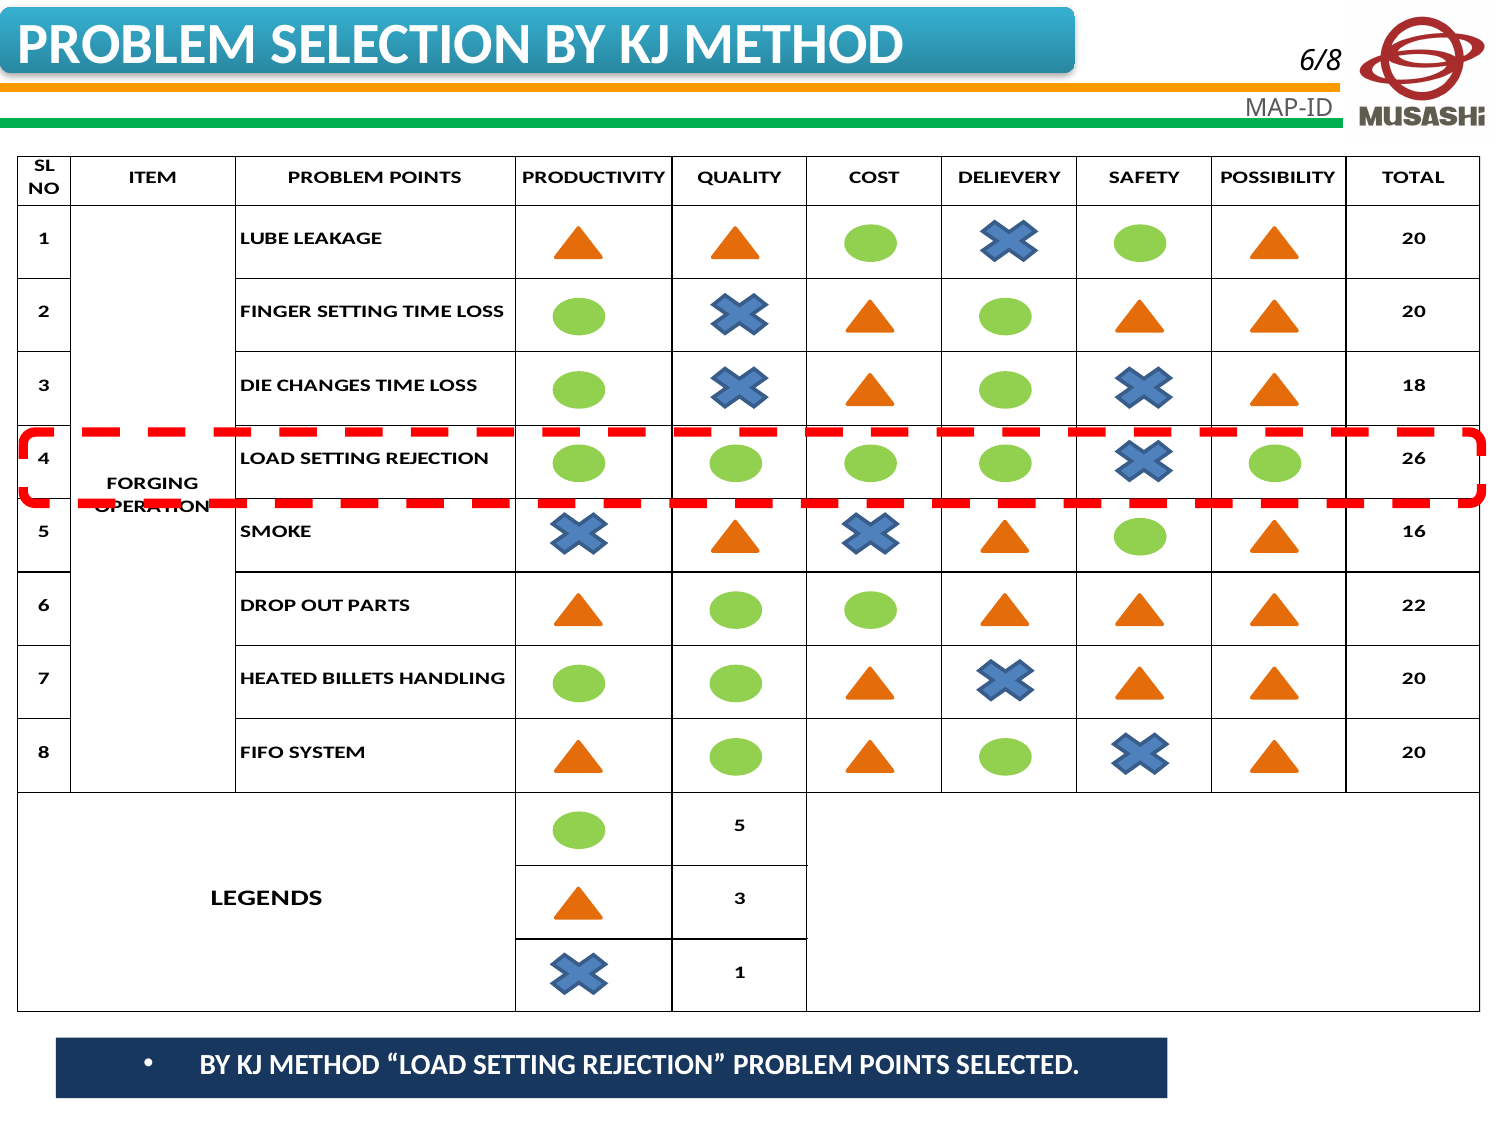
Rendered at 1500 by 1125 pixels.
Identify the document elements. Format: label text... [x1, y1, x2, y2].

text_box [16, 155, 1482, 1014]
text_box BY KJ METHOD “LOAD SETTING REJECTION” PROBLEM POINTS SELECTED. [55, 1037, 1168, 1099]
picture [1343, 0, 1500, 142]
text_box PROBLEM SELECTION BY KJ METHOD [0, 7, 1075, 74]
